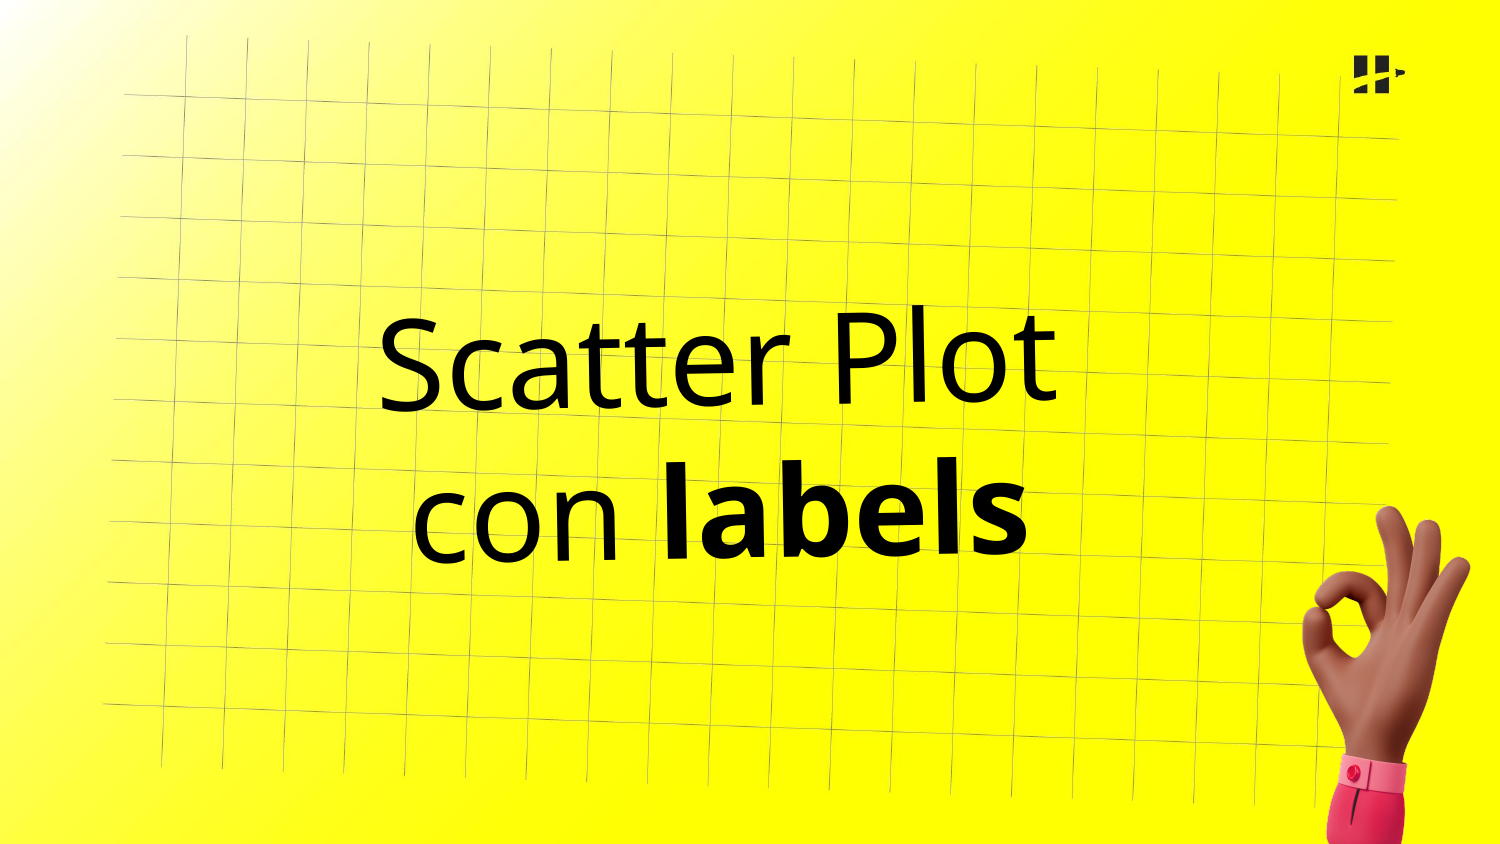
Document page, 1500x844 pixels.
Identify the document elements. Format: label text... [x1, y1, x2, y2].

picture [0, 0, 1500, 844]
text_box Scatter Plot con labels [271, 256, 1166, 607]
